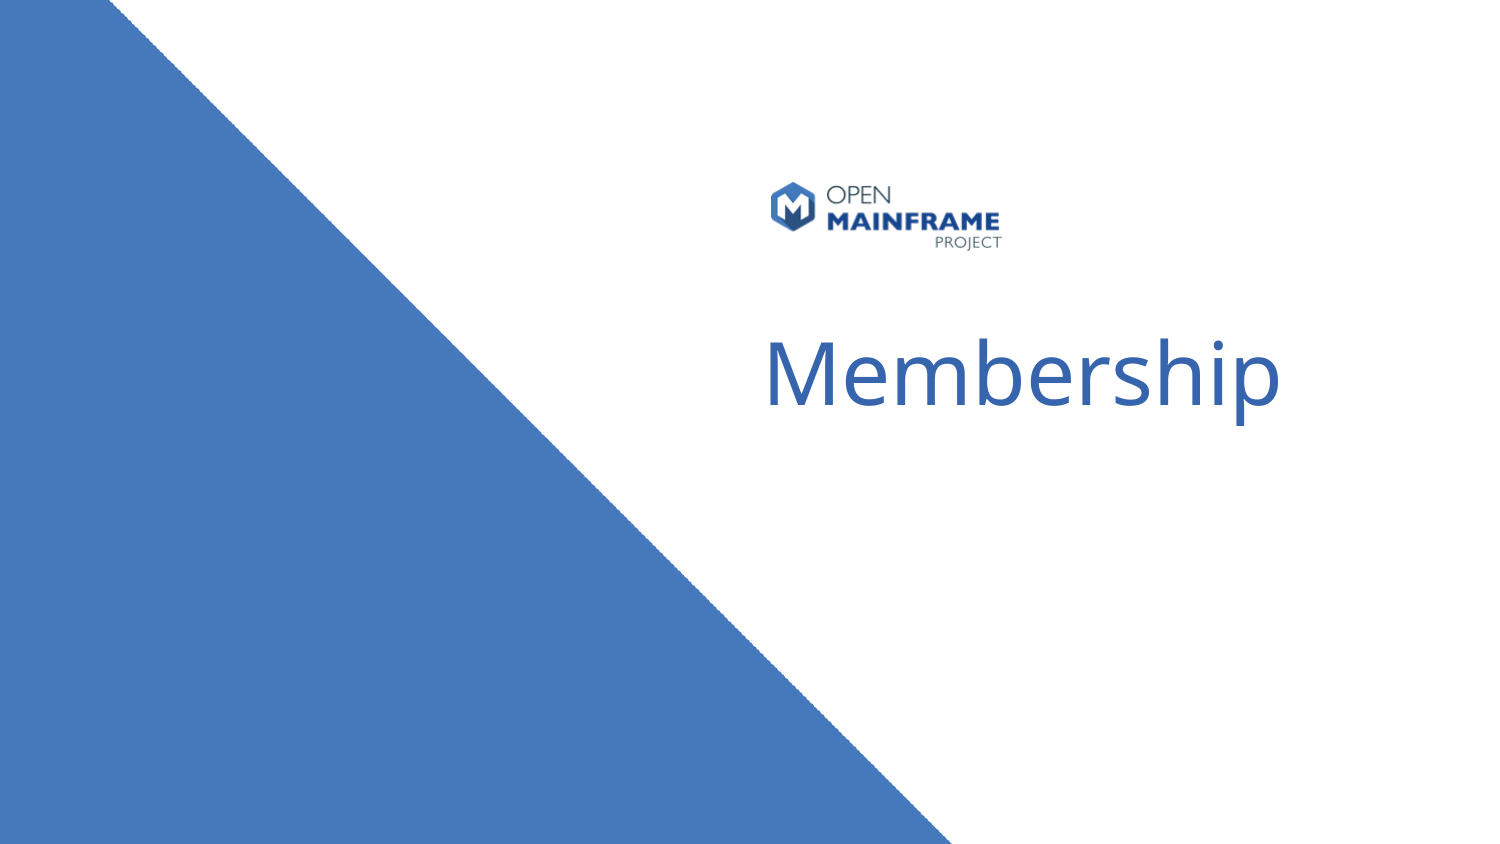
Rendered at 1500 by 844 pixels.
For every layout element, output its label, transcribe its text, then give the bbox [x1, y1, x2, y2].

title Membership [747, 269, 1434, 486]
picture [0, 0, 1342, 844]
